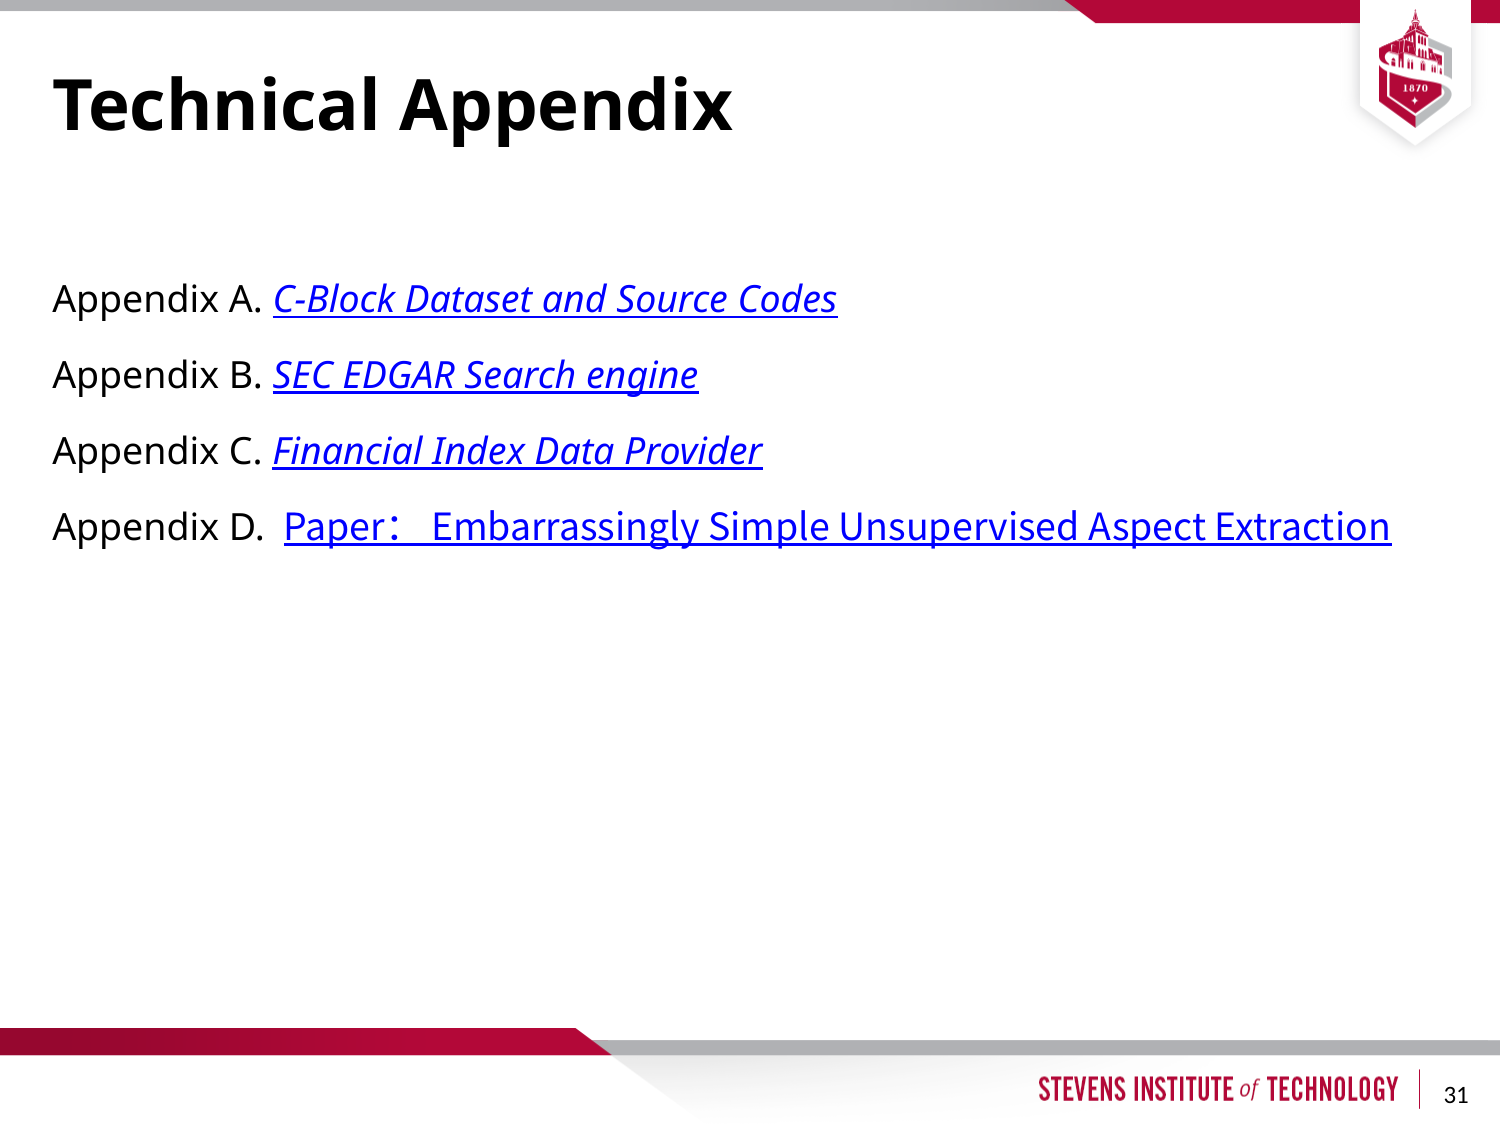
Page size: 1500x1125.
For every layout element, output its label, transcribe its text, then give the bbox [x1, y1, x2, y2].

picture [0, 0, 1500, 160]
picture [0, 1028, 1500, 1125]
slide_number ‹#› [1428, 1071, 1490, 1108]
title Technical Appendix [37, 45, 1338, 233]
list Appendix A. C-Block Dataset and Source Codes Appendix B. SEC EDGAR Search engine Appendix C. Financial Index Data Provider Appendix D. Paper： Embarrassingly Simple Unsupervised Aspect Extraction [37, 259, 1462, 1000]
